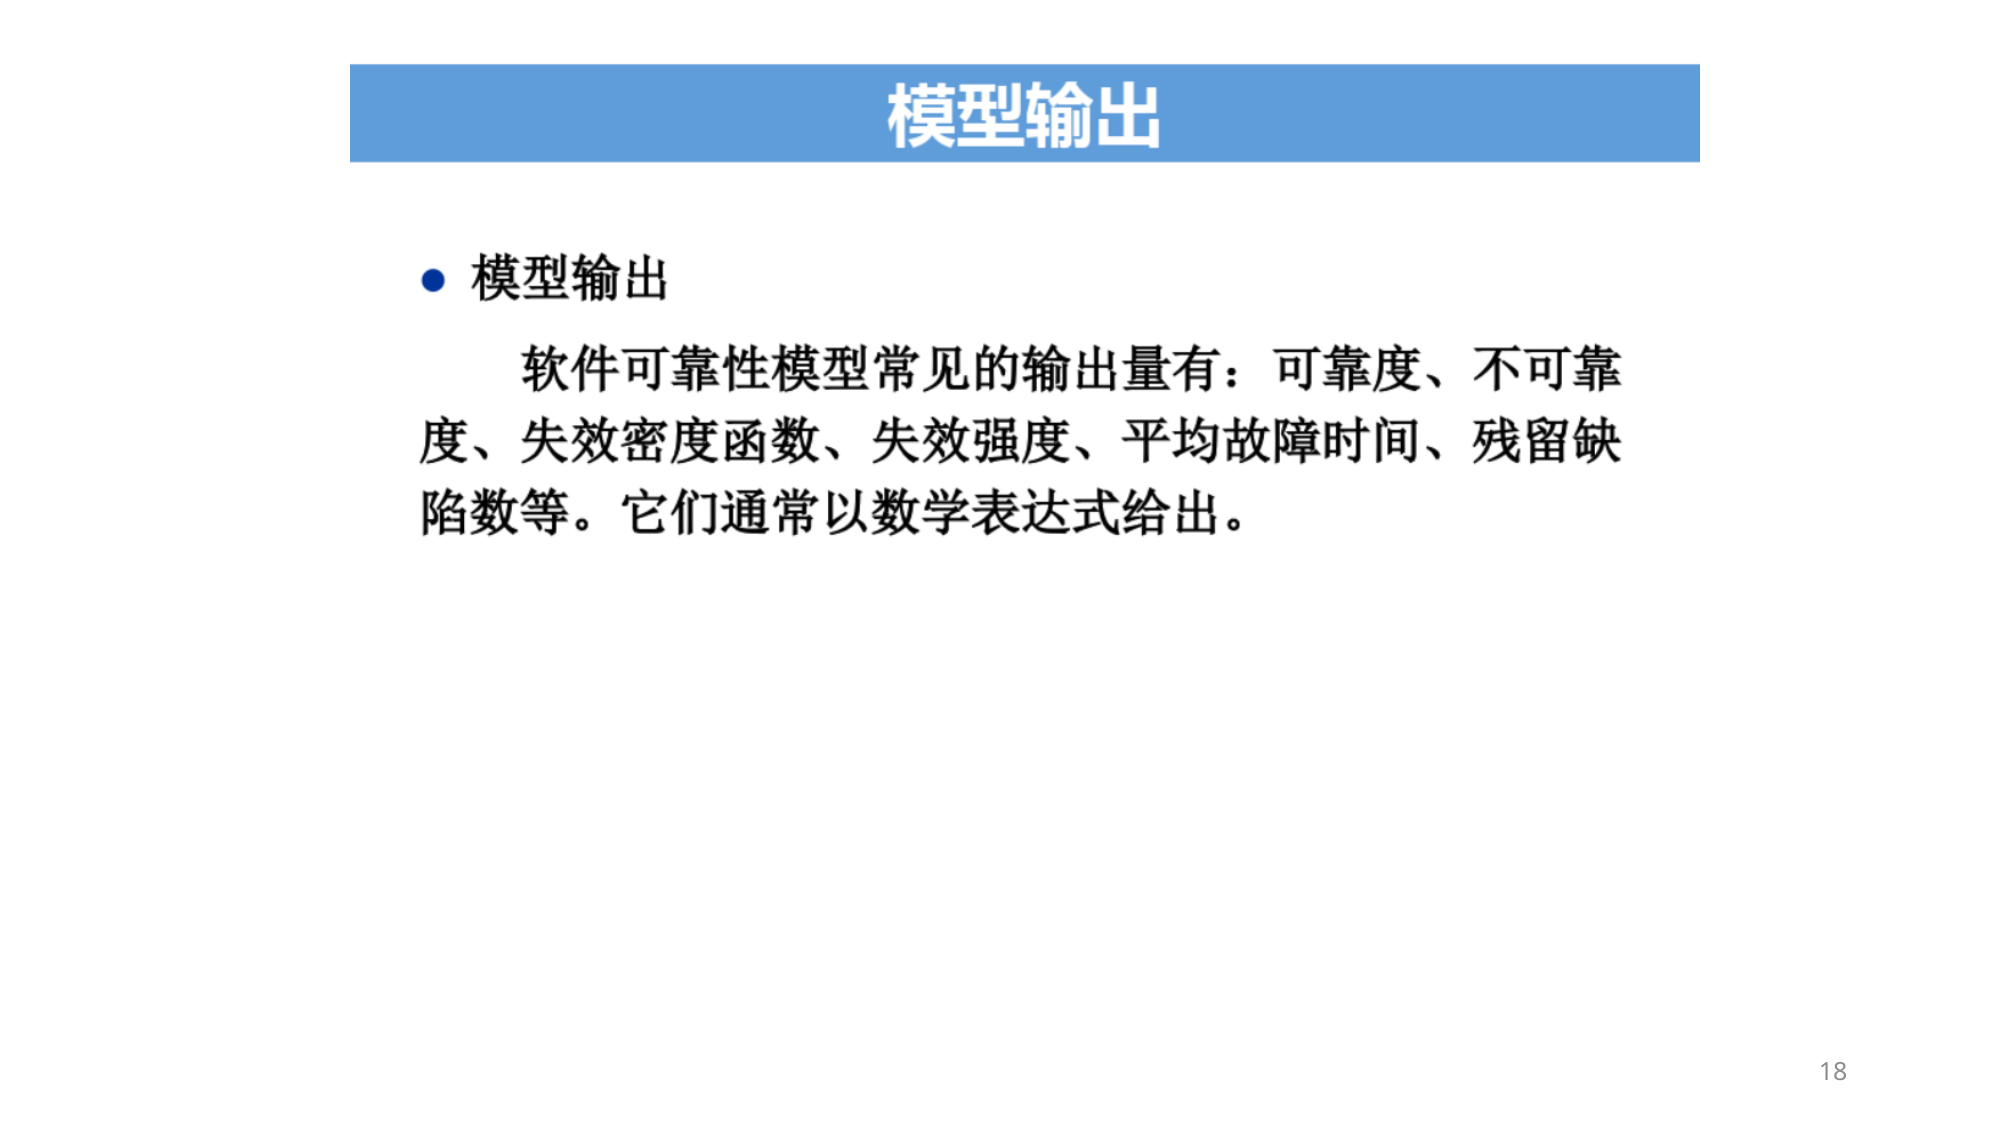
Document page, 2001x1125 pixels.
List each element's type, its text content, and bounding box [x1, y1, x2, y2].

slide_number 18 [1412, 1042, 1863, 1103]
picture [350, 54, 1700, 551]
